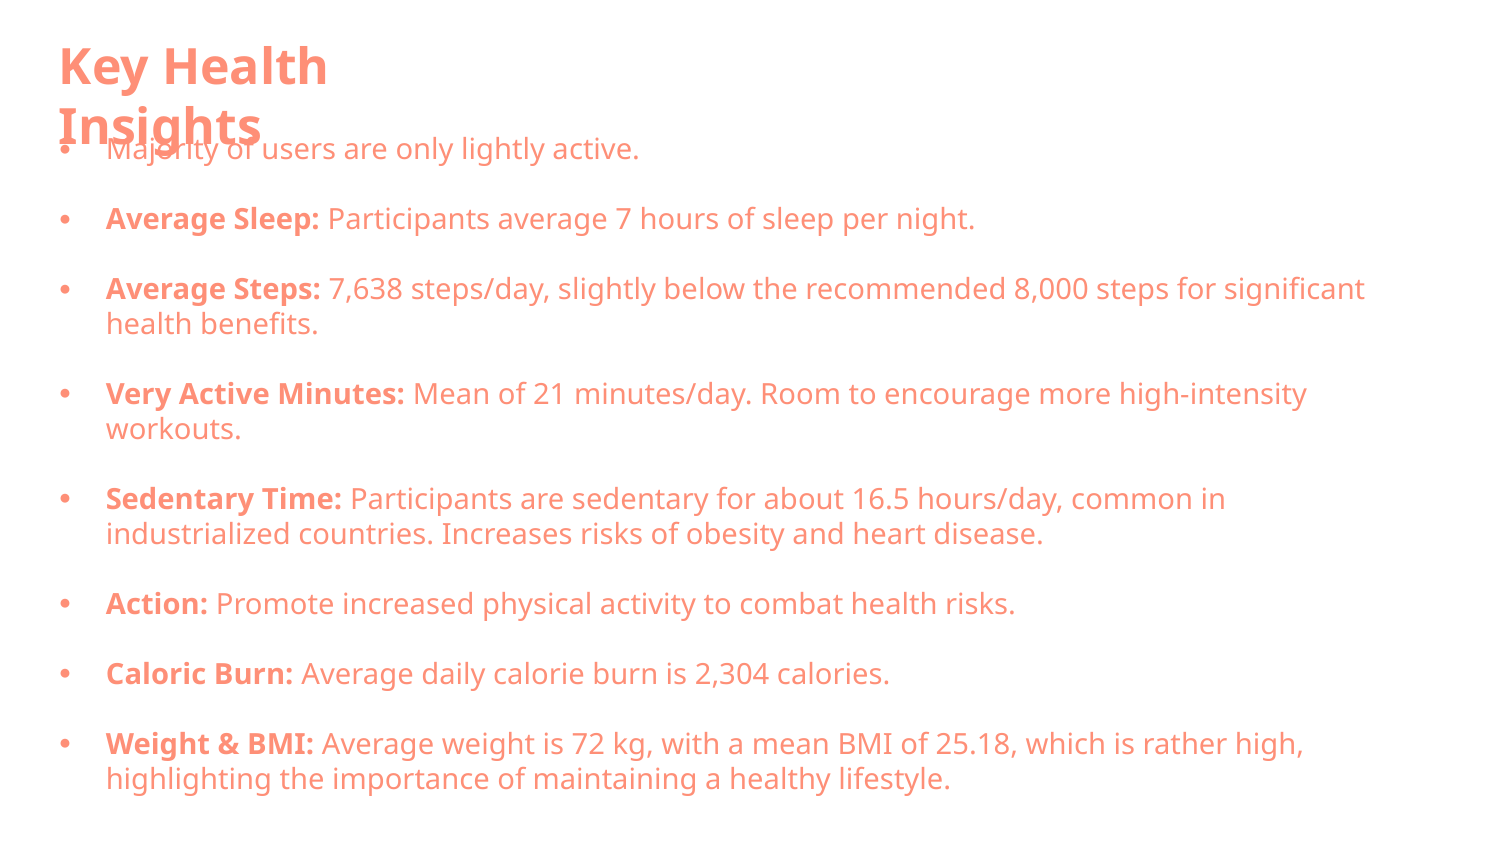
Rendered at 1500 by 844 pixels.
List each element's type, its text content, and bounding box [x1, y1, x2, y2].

title Key Health Insights [43, 19, 557, 114]
list Majority of users are only lightly active. Average Sleep: Participants average 7 hours of sleep per night. Average Steps: 7,638 steps/day, slightly below the recommended 8,000 steps for significant health benefits. Very Active Minutes: Mean of 21 minutes/day. Room to encourage more high-intensity workouts. Sedentary Time: Participants are sedentary for about 16.5 hours/day, common in industrialized countries. Increases risks of obesity and heart disease. Action: Promote increased physical activity to combat health risks. Caloric Burn: Average daily calorie burn is 2,304 calories. Weight & BMI: Average weight is 72 kg, with a mean BMI of 25.18, which is rather high, highlighting the importance of maintaining a healthy lifestyle. [43, 123, 1425, 803]
